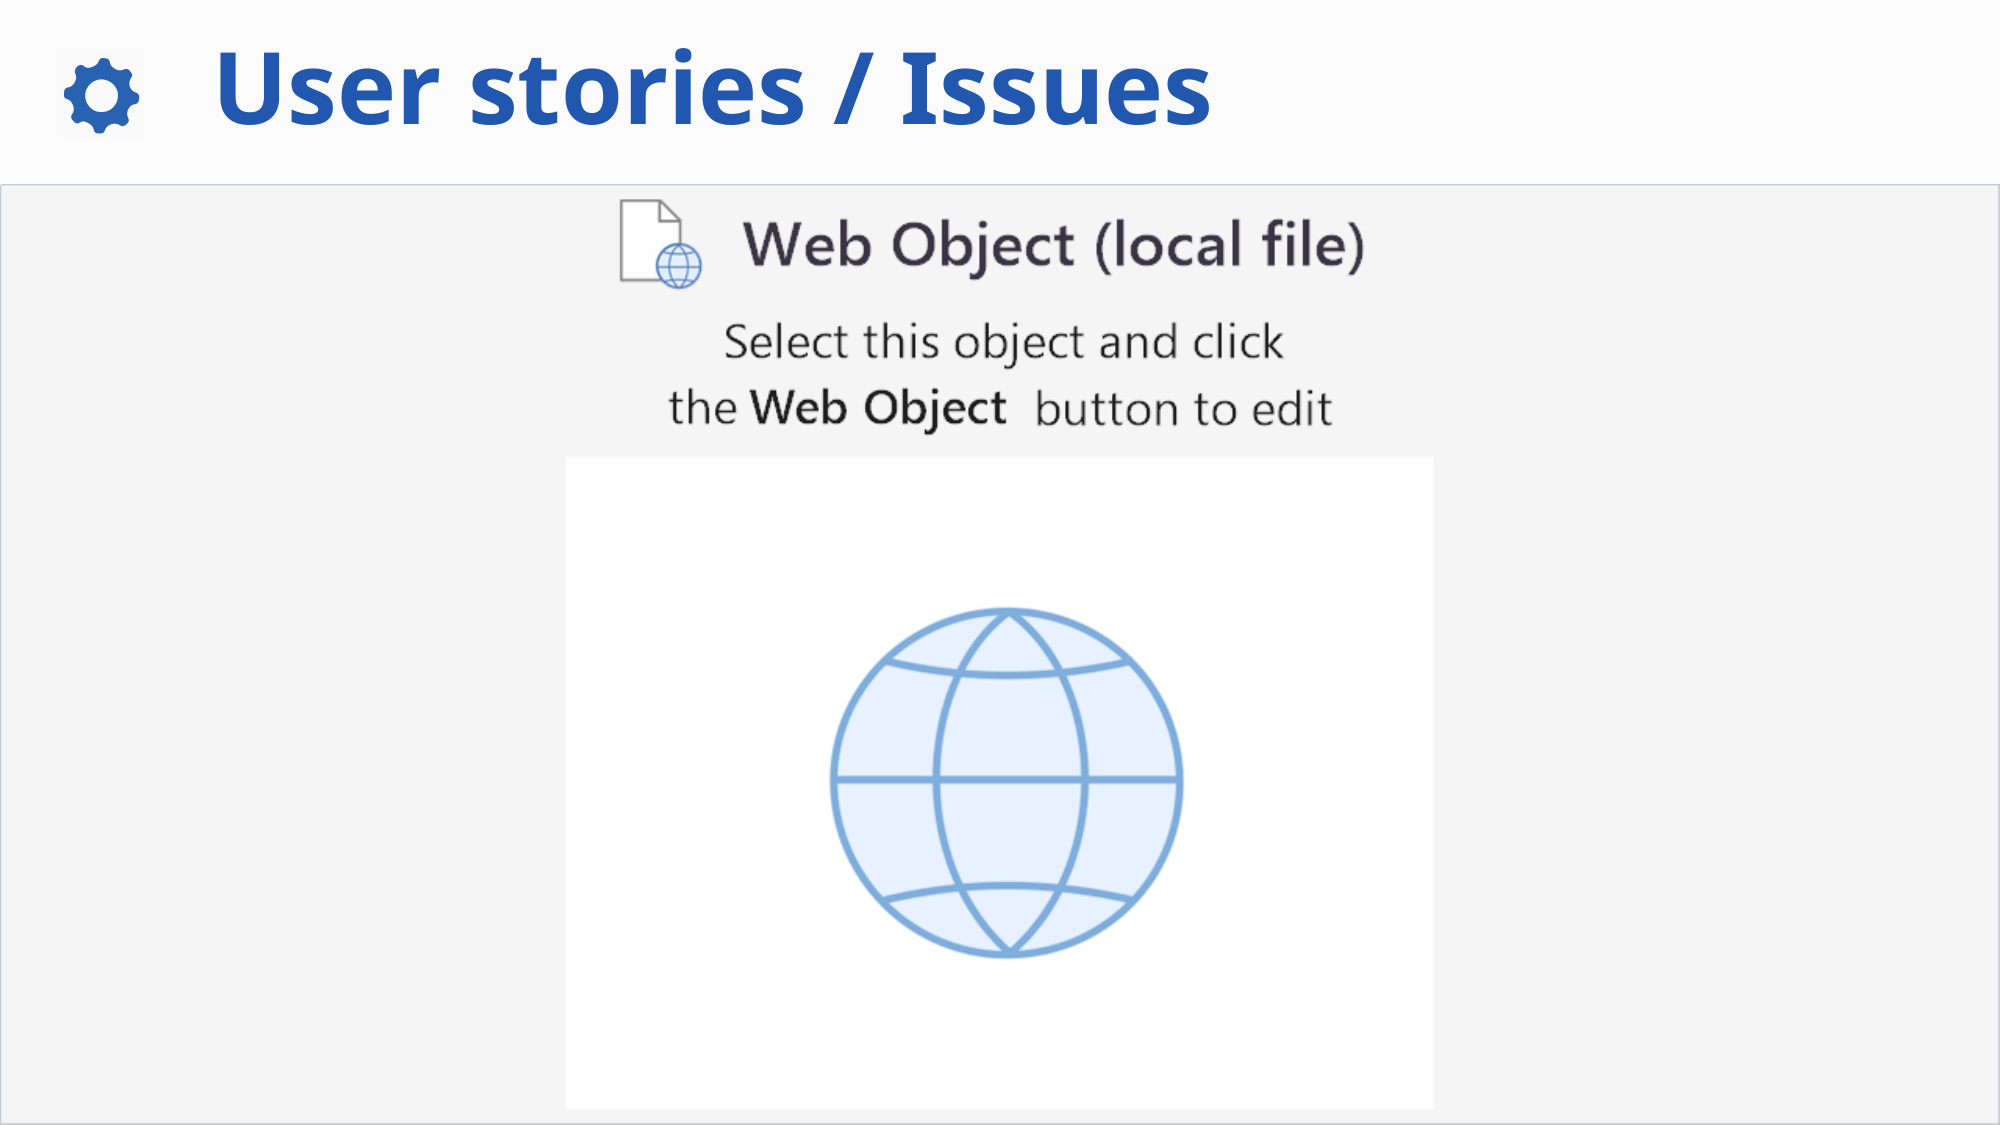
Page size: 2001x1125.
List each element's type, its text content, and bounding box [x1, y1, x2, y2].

picture [0, 184, 2000, 1125]
picture [57, 51, 144, 138]
text_box User stories / Issues [197, 0, 2000, 184]
